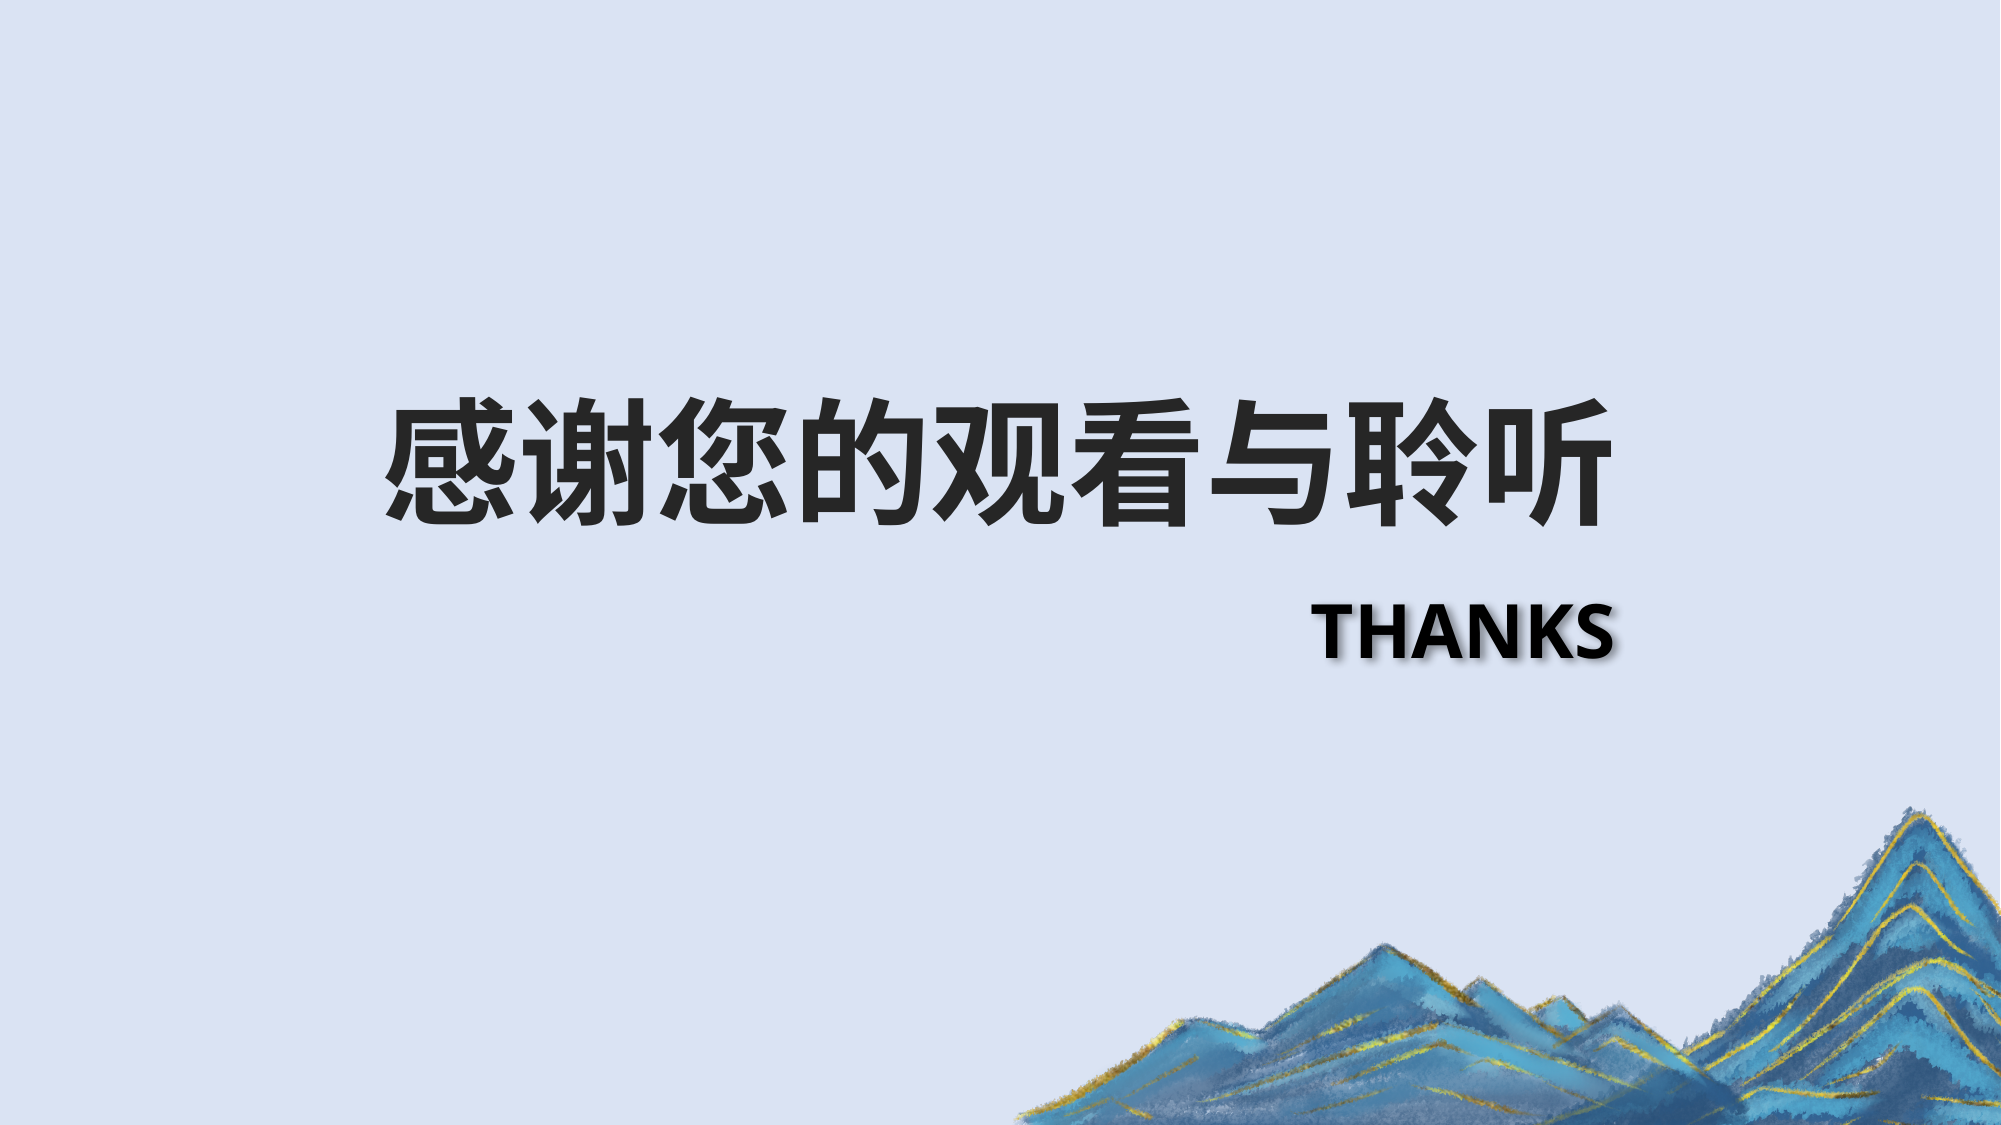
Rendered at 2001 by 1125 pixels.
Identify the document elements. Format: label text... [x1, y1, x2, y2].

picture [999, 792, 2001, 1125]
text_box THANKS [1296, 576, 1637, 681]
text_box 感谢您的观看与聆听 [366, 369, 1634, 550]
